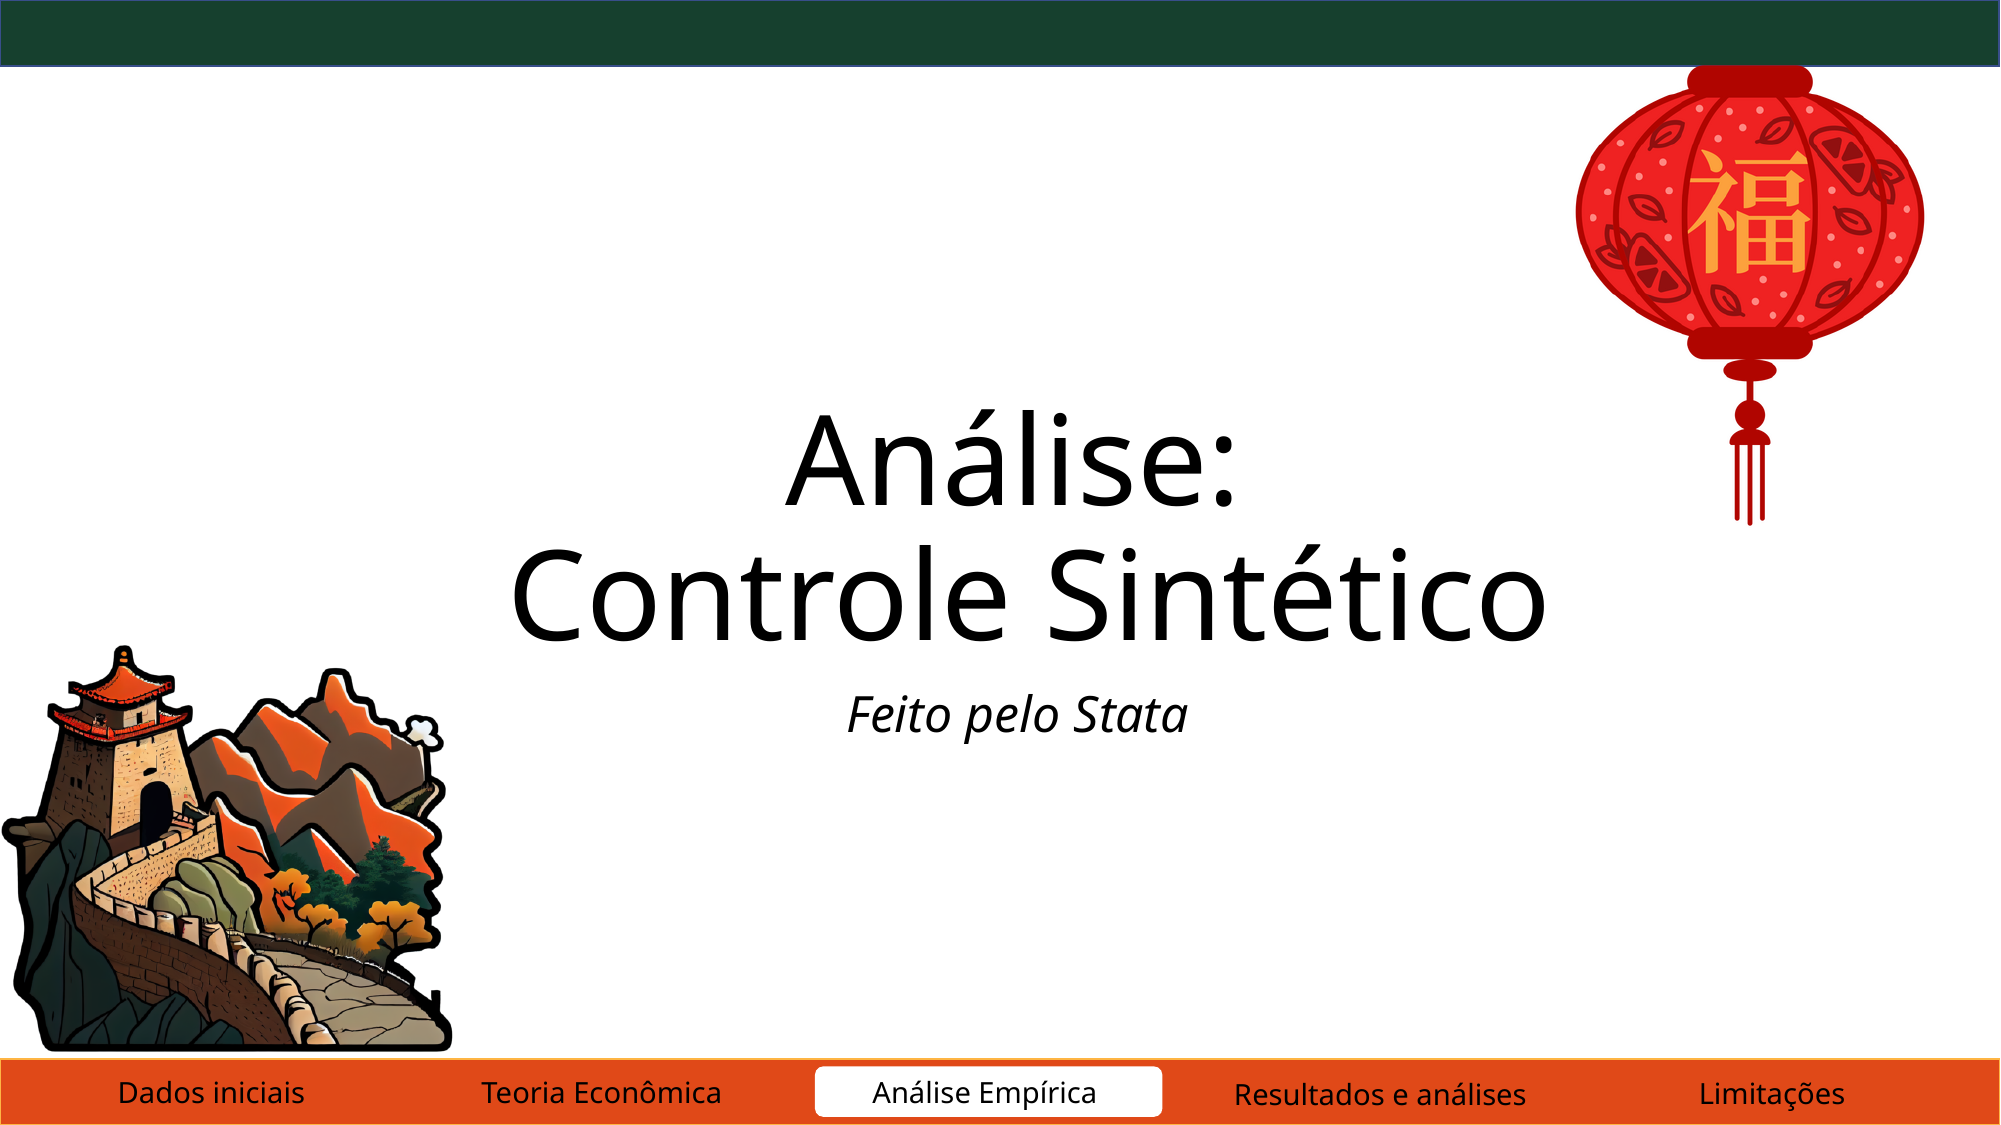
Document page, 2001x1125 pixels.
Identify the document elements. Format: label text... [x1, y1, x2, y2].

text_box Feito pelo Stata [793, 675, 1242, 750]
text_box Teoria Econômica [427, 1065, 777, 1118]
text_box [0, 1058, 2000, 1125]
picture [1499, 44, 2000, 546]
text_box Resultados e análises [1205, 1067, 1556, 1121]
picture [0, 629, 461, 1068]
text_box Limitações [1597, 1066, 1947, 1120]
text_box [0, 0, 2000, 67]
title Análise: Controle Sintético [460, 379, 1599, 676]
text_box Dados iniciais [40, 1068, 390, 1119]
text_box Análise Empírica [813, 1065, 1164, 1118]
